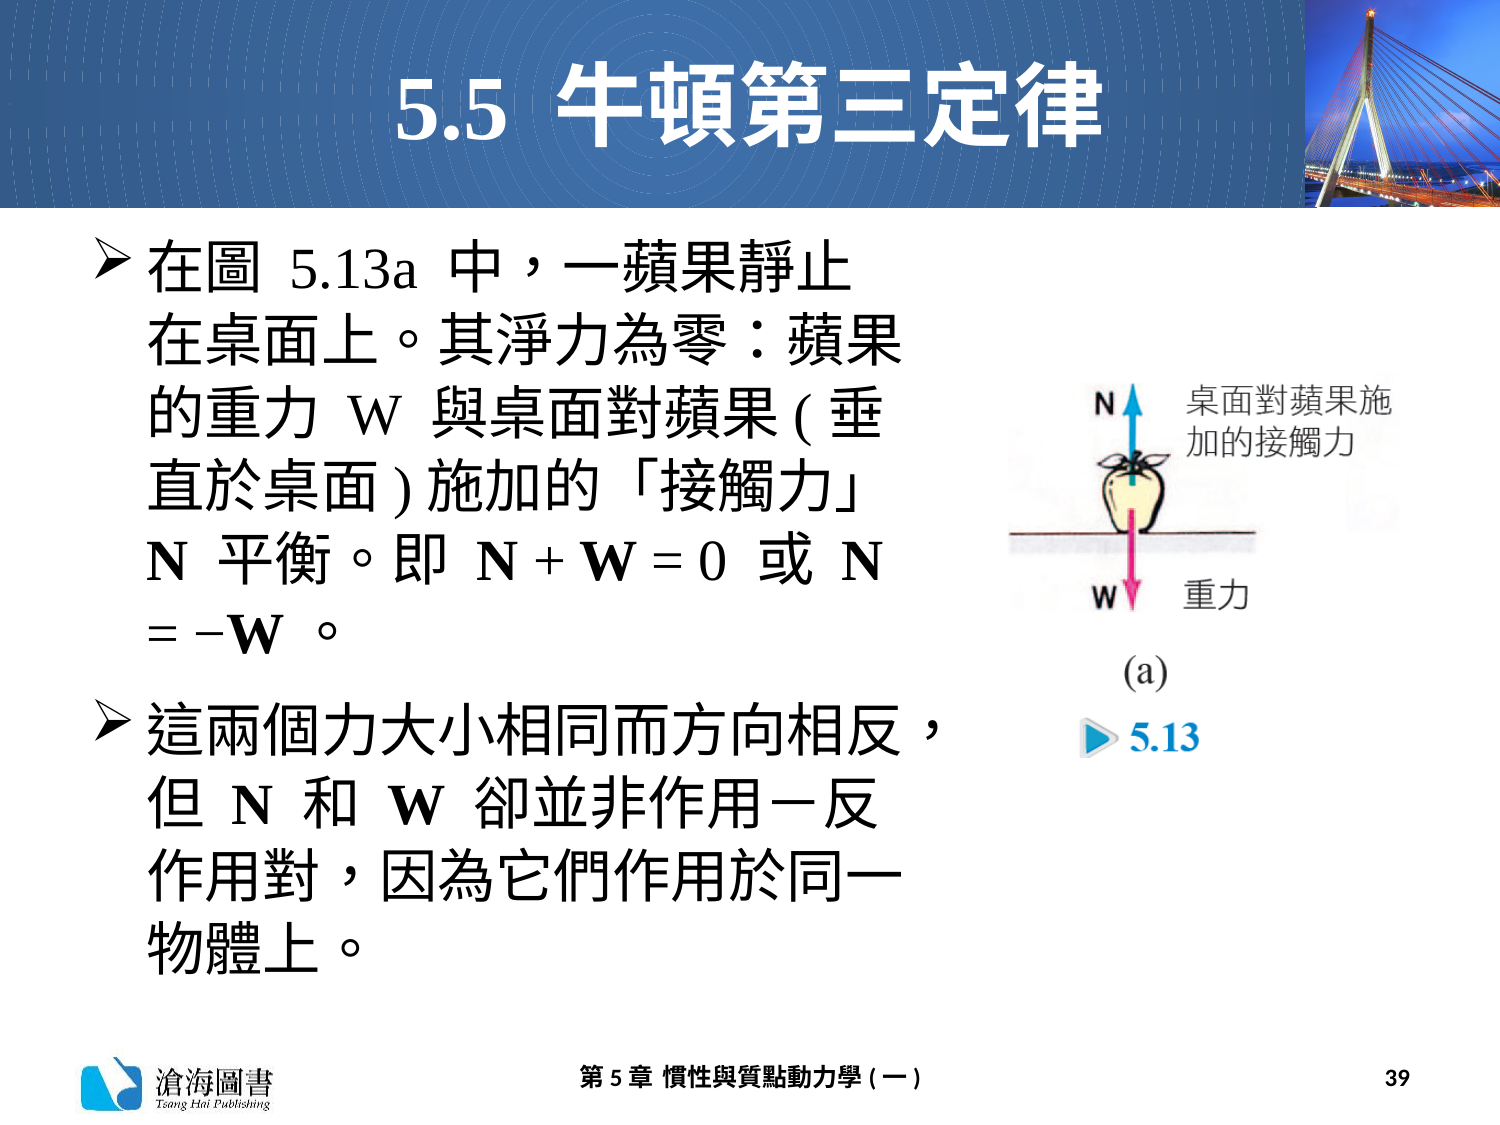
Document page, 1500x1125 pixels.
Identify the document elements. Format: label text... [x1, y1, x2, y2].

picture [75, 1049, 274, 1118]
picture [997, 373, 1409, 758]
slide_number 39 [1074, 1046, 1425, 1107]
footer 第5章 慣性與質點動力學(一) [512, 1046, 988, 1107]
picture [1305, 0, 1500, 207]
title 5.5 牛頓第三定律 [75, 21, 1425, 185]
list 在圖 5.13a 中，一蘋果靜止在桌面上。其淨力為零：蘋果的重力 W 與桌面對蘋果(垂直於桌面)施加的「接觸力」N 平衡。即 N + W = 0 或 N = −W。 這兩個力大小相同而方向相反，但 N 和 W 卻並非作用－反作用對，因為它們作用於同一物體上。 [75, 219, 928, 1043]
